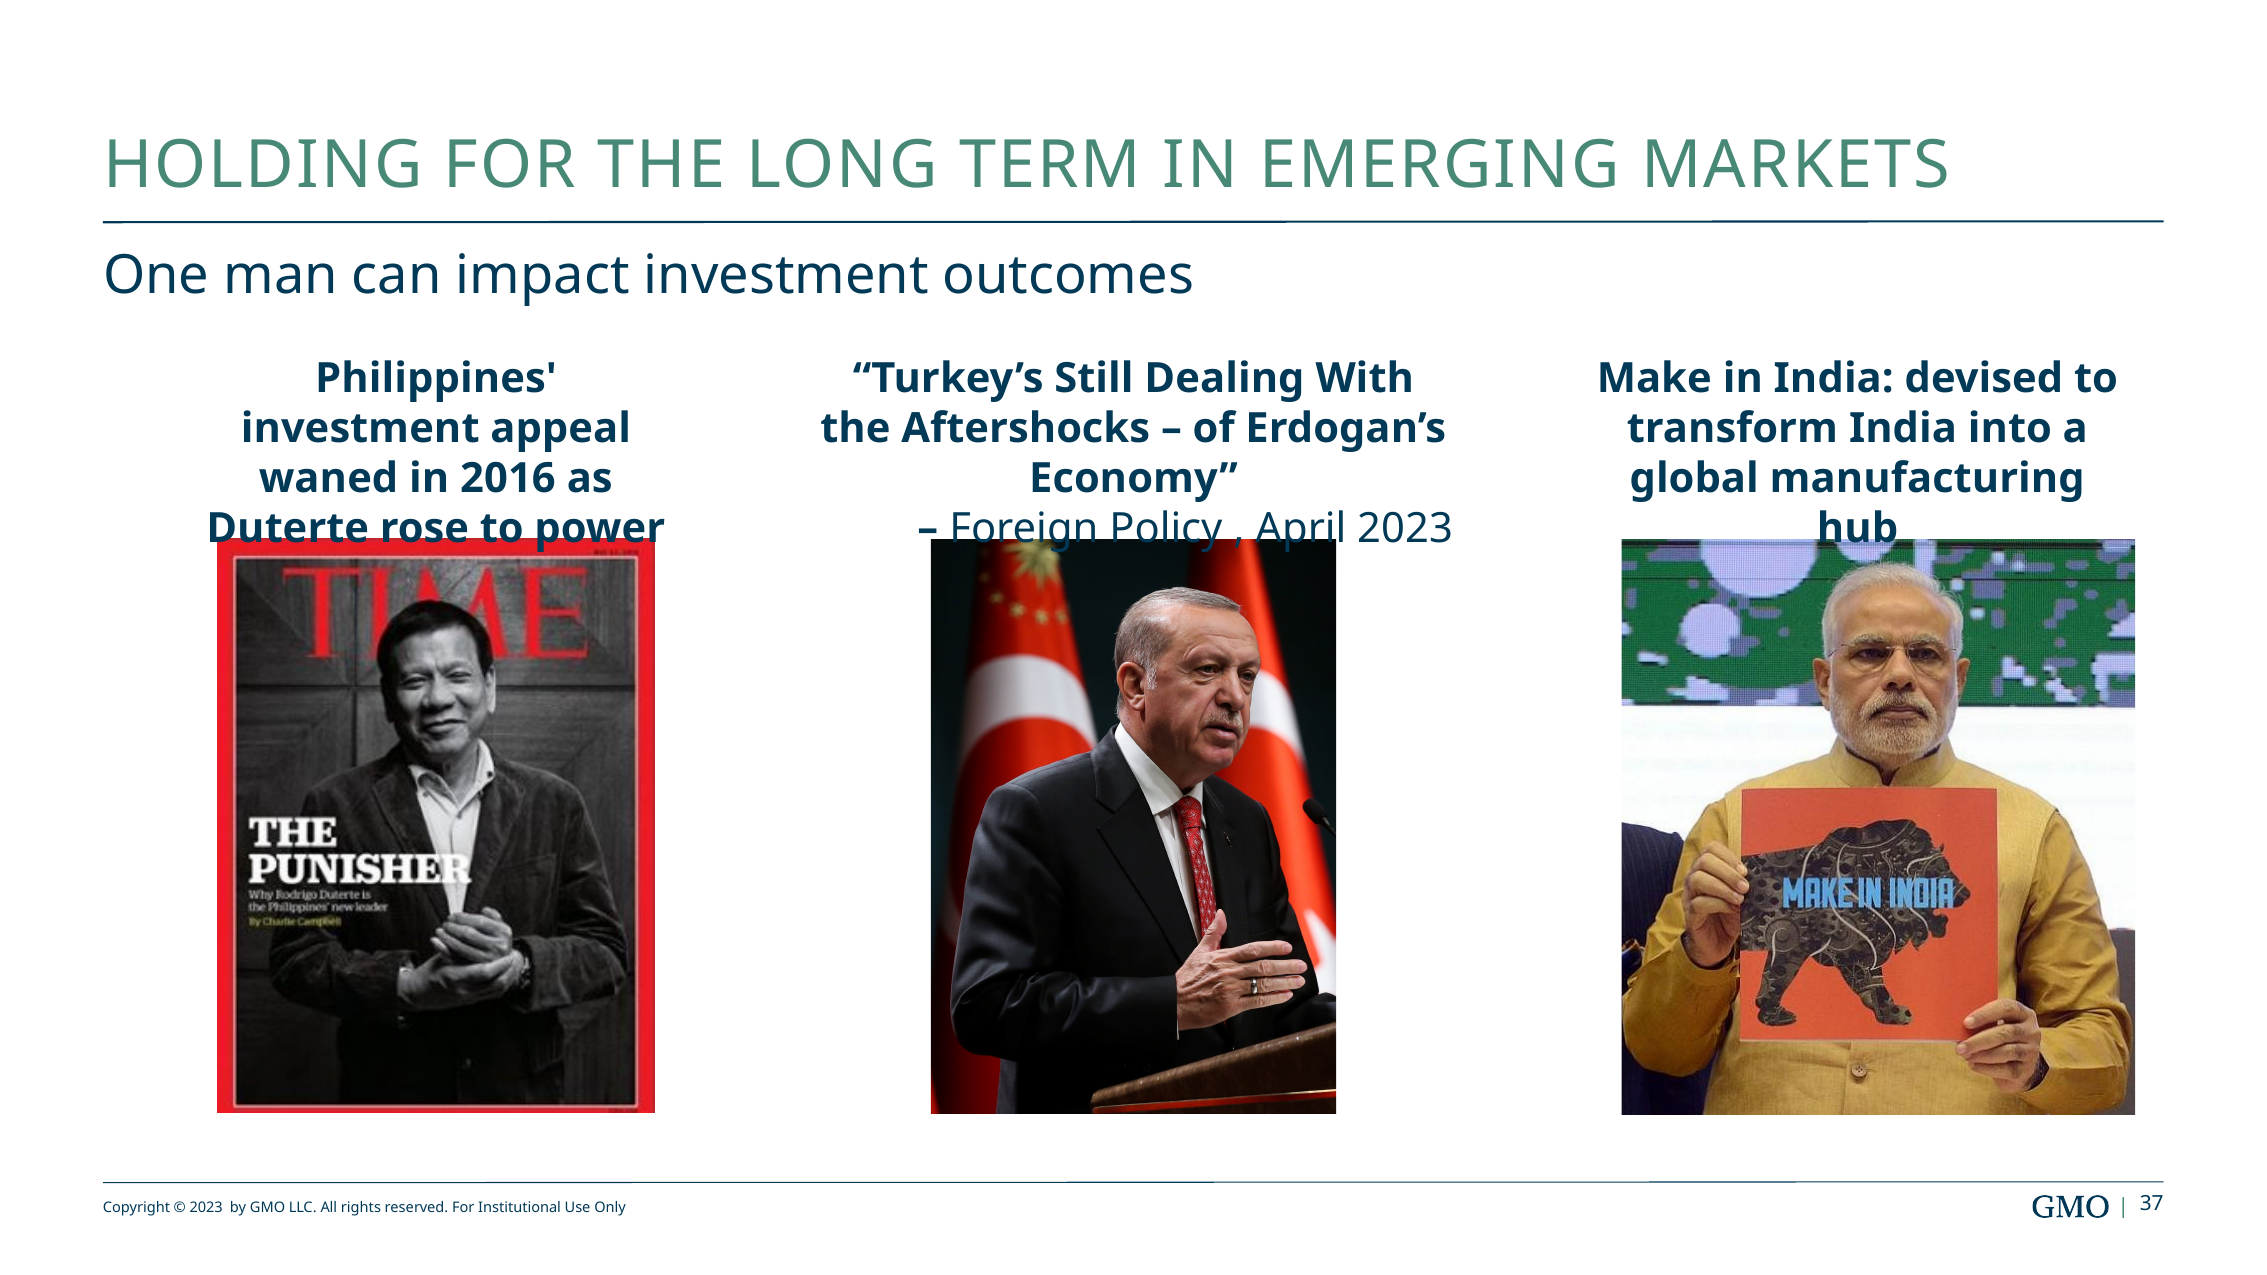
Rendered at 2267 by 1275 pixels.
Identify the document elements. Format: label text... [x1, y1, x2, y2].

picture [190, 1201, 196, 1210]
title Holding for the Long Term in Emerging Markets [103, 75, 2164, 202]
picture [217, 539, 655, 1113]
picture [532, 1204, 537, 1212]
picture [499, 1202, 504, 1212]
text_box “Turkey’s Still Dealing With the Aftershocks – of Erdogan’s Economy” – Foreign Policy , April 2023 [813, 350, 1454, 601]
picture [138, 1204, 143, 1212]
picture [469, 1204, 474, 1212]
picture [460, 1204, 467, 1212]
text_box Philippines' investment appeal waned in 2016 as Duterte rose to power [201, 350, 671, 551]
text_box Make in India: devised to transform India into a global manufacturing hub [1596, 350, 2119, 551]
picture [508, 1202, 513, 1212]
picture [399, 1204, 404, 1212]
picture [453, 1202, 459, 1212]
picture [595, 1201, 604, 1208]
picture [522, 1202, 527, 1211]
picture [541, 1204, 548, 1212]
picture [930, 538, 1337, 1114]
picture [406, 1204, 412, 1212]
picture [304, 1201, 312, 1208]
picture [415, 1204, 422, 1212]
picture [174, 1201, 184, 1212]
picture [484, 1204, 491, 1212]
picture [198, 1201, 204, 1208]
list One man can impact investment outcomes [103, 239, 2164, 279]
picture [1621, 538, 2136, 1115]
